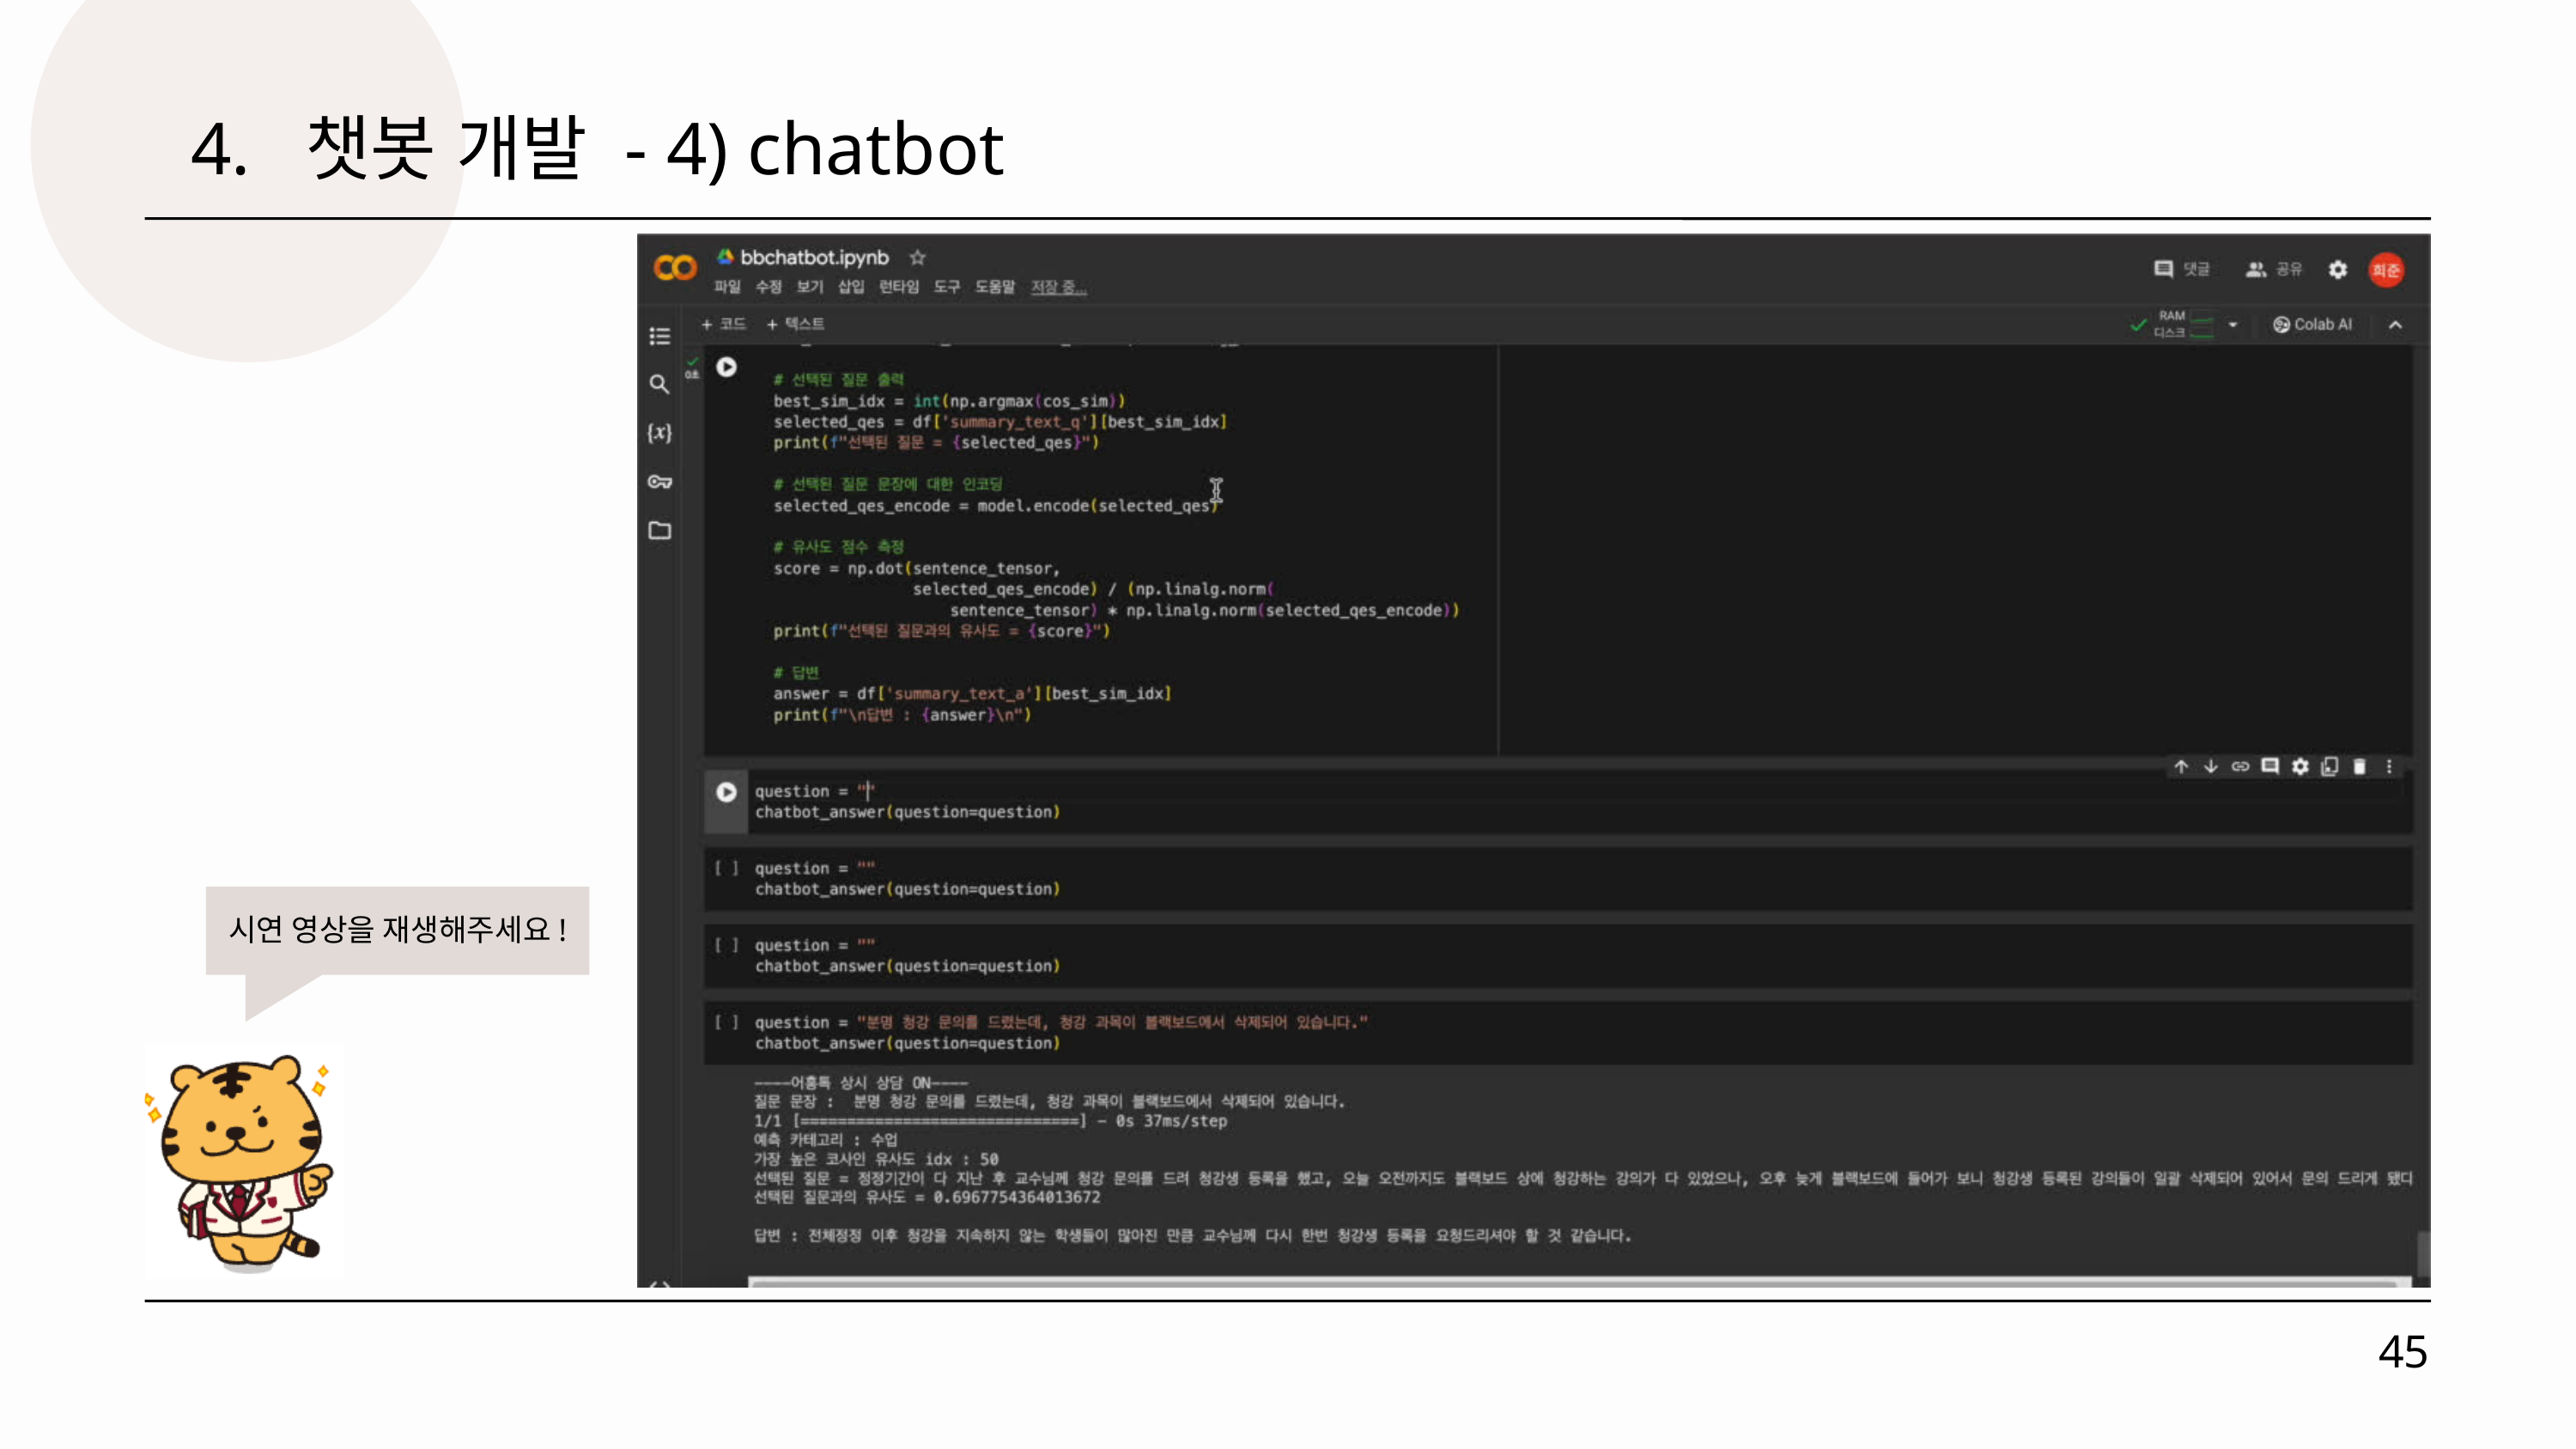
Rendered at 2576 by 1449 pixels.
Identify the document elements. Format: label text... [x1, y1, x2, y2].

text_box 45 [2377, 1314, 2432, 1378]
text_box 4. 챗봇 개발 - 4) chatbot [471, 88, 1454, 190]
text_box [144, 1044, 344, 1279]
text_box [205, 886, 590, 1022]
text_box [30, 0, 466, 363]
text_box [636, 233, 2432, 1288]
